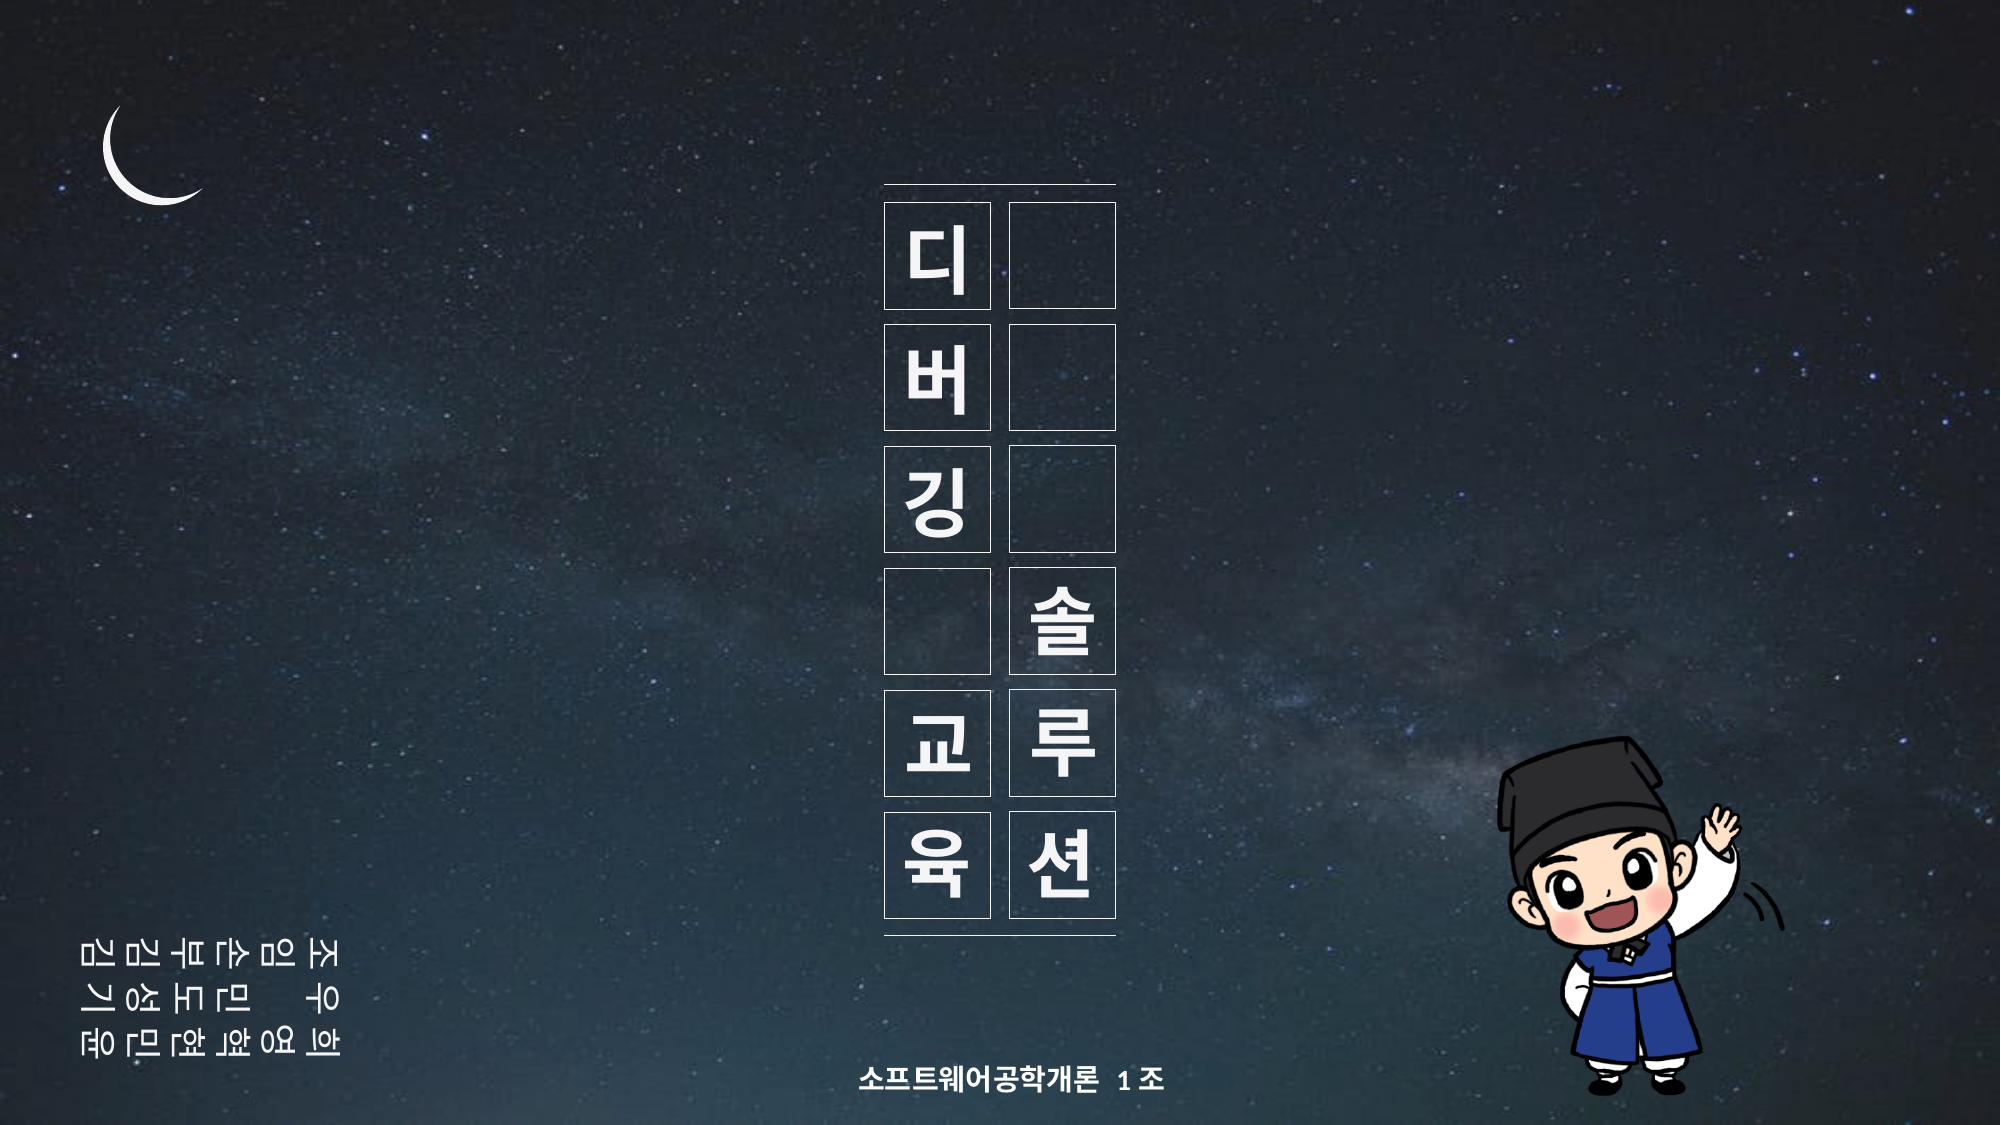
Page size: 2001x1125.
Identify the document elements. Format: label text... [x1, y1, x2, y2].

text_box [100, 103, 205, 208]
text_box [1007, 566, 1118, 676]
text_box 소프트웨어공학개론 1조 [835, 1054, 1188, 1104]
text_box [1007, 200, 1118, 311]
text_box [1007, 322, 1118, 432]
text_box [1007, 687, 1118, 798]
text_box [882, 566, 993, 677]
text_box [882, 810, 993, 920]
text_box 깅 [887, 448, 987, 554]
text_box [1007, 809, 1118, 920]
text_box [882, 322, 993, 433]
text_box 육 [887, 809, 987, 915]
text_box 루 [1015, 688, 1114, 794]
text_box 버 [888, 326, 988, 431]
picture [1448, 729, 1821, 1102]
text_box 솔 [1013, 567, 1113, 672]
text_box 션 [1011, 810, 1111, 916]
text_box 교 [889, 691, 989, 797]
text_box 조 우 희 임 영 손 민 혁 부 도 현 김 성 민 김 기 윤 [51, 921, 355, 1085]
text_box [882, 688, 993, 799]
text_box [882, 200, 993, 311]
text_box [1007, 444, 1118, 554]
text_box [882, 444, 993, 555]
text_box 디 [888, 205, 988, 311]
